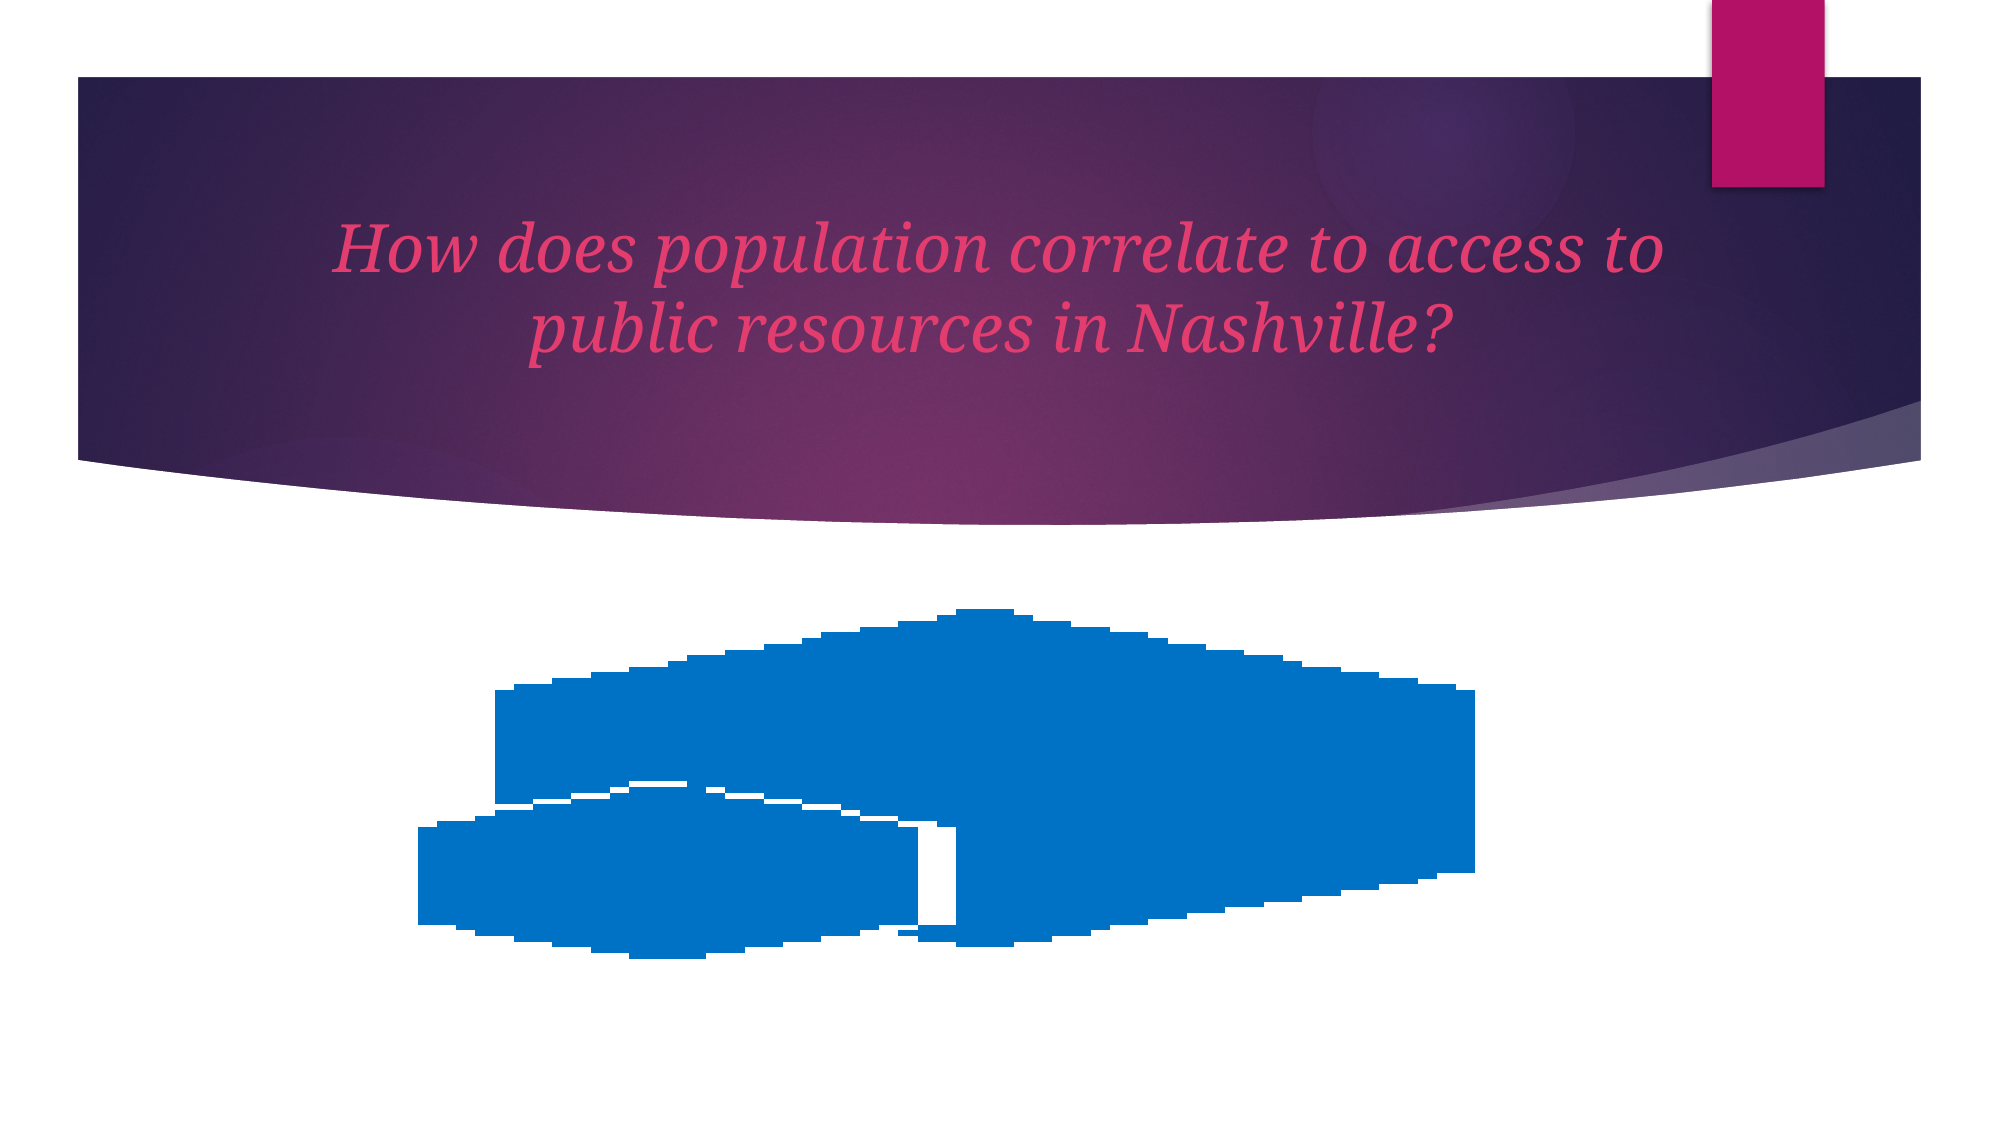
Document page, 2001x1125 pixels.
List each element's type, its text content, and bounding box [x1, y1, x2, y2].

picture [72, 524, 1918, 1074]
title How does population correlate to access to public resources in Nashville? [275, 195, 1725, 421]
